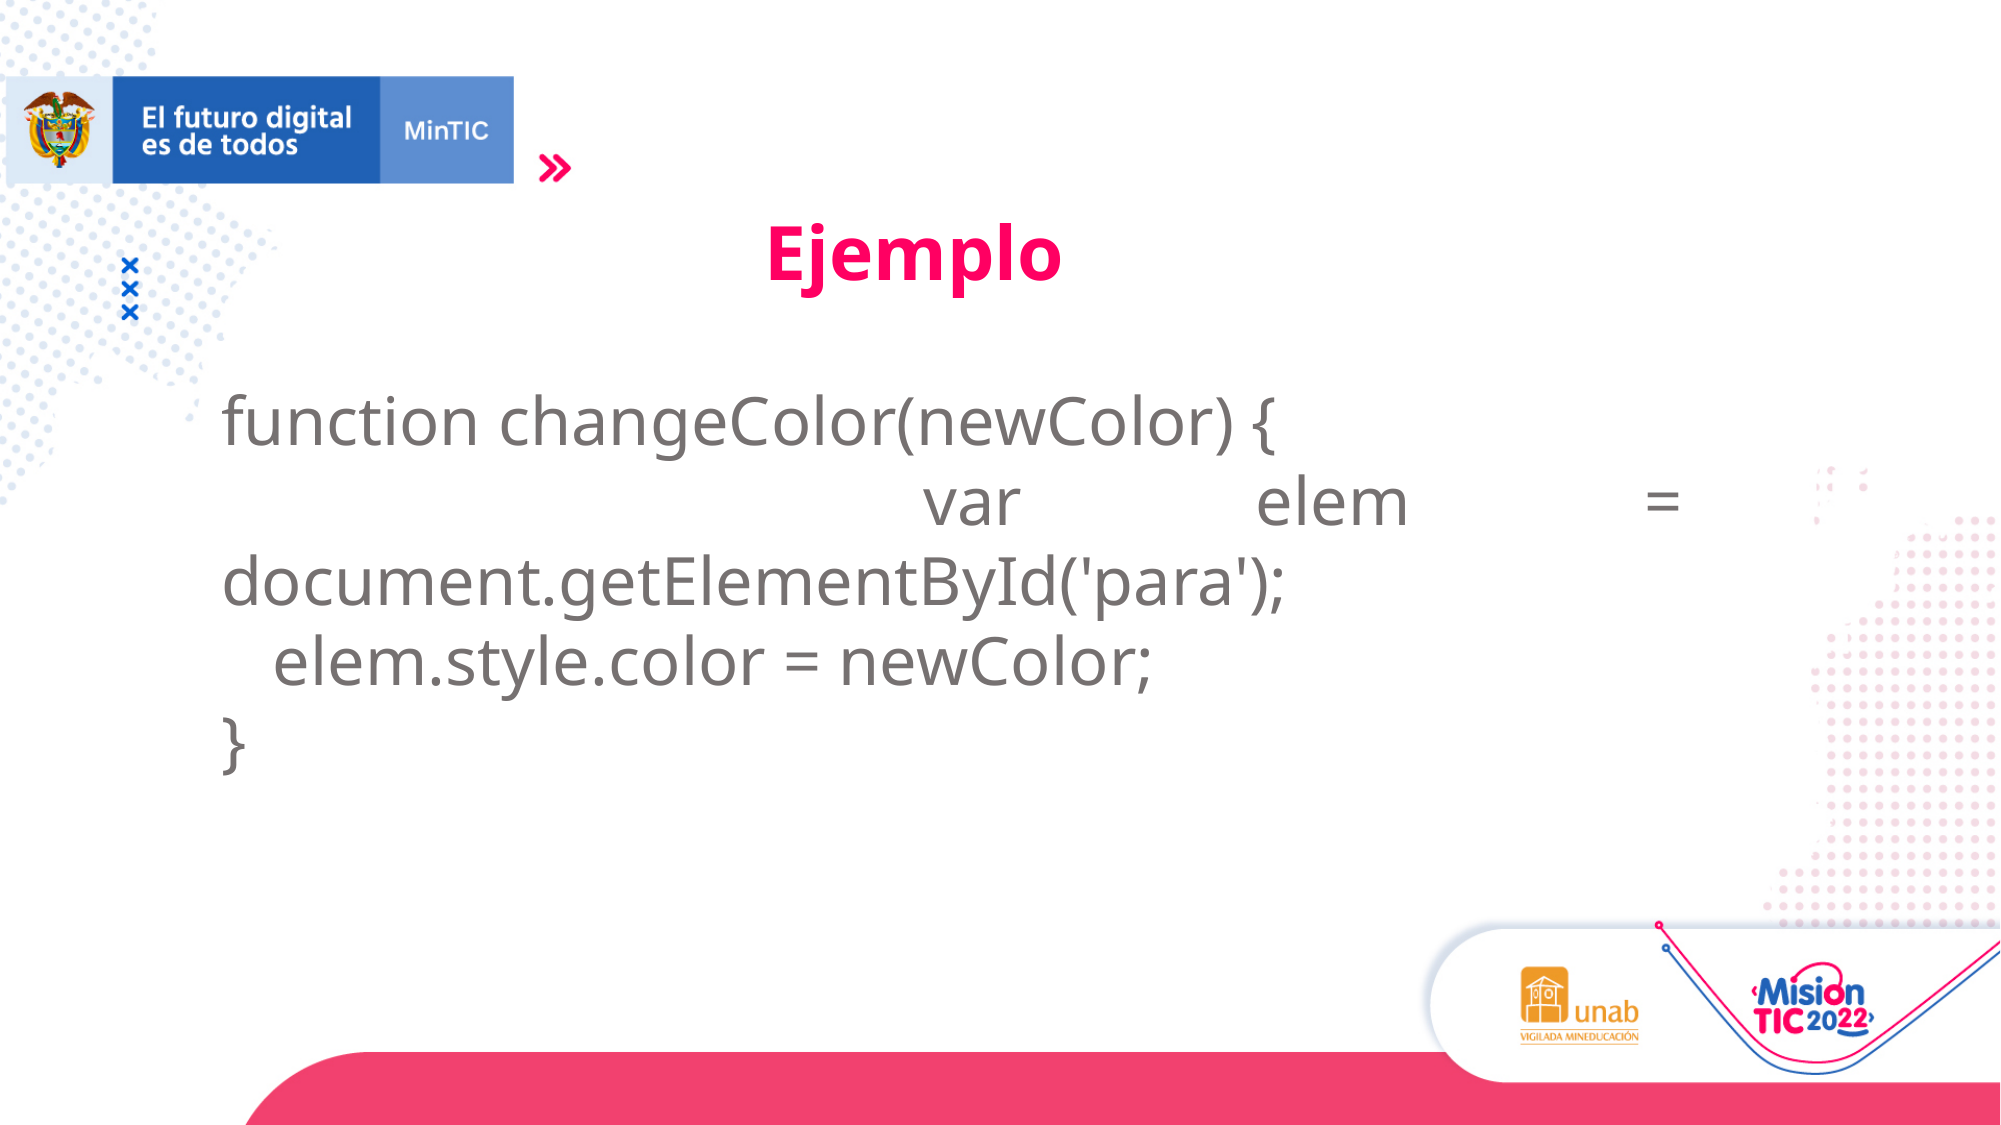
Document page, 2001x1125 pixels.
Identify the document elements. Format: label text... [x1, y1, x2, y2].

picture [0, 0, 2001, 1125]
text_box Ejemplo [206, 198, 1624, 304]
text_box function changeColor(newColor) { var elem = document.getElementById('para'); elem.style.color = newColor; } [206, 371, 1699, 786]
